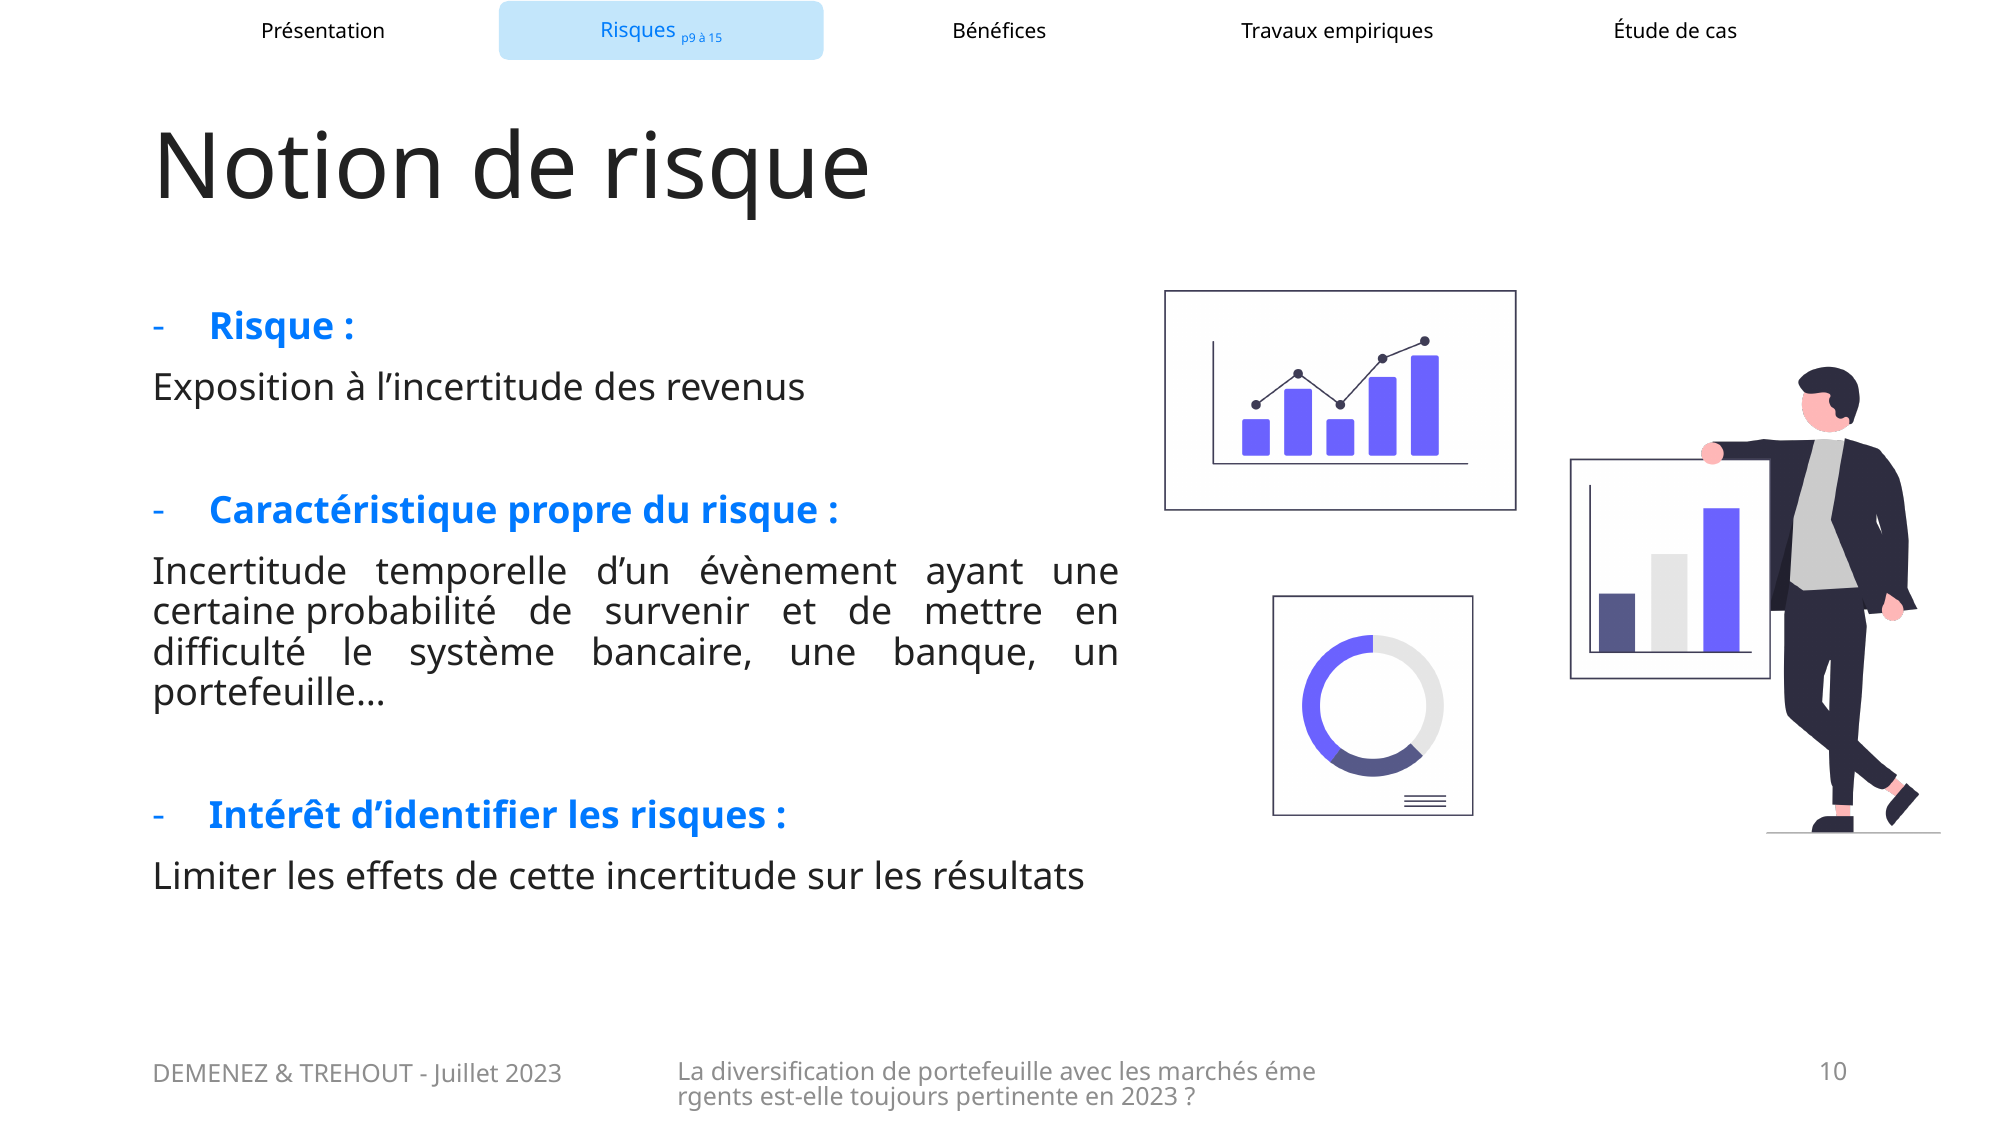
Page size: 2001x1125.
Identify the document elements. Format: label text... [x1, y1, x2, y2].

picture [1164, 290, 1941, 834]
list Risque : Exposition à l’incertitude des revenus Caractéristique propre du risque : Incertitude temporelle d’un évènement ayant une certaine probabilité de survenir et de mettre en difficulté le système bancaire, une banque, un portefeuille… Intérêt d’identifier les risques : Limiter les effets de cette incertitude sur les résultats [137, 299, 1136, 1014]
footer La diversification de portefeuille avec les marchés émergents est-elle toujours pertinente en 2023 ? [662, 1042, 1338, 1103]
slide_number 10 [1412, 1042, 1863, 1103]
slide_number DEMENEZ & TREHOUT - Juillet 2023 [137, 1042, 625, 1103]
title Notion de risque [137, 59, 1863, 278]
